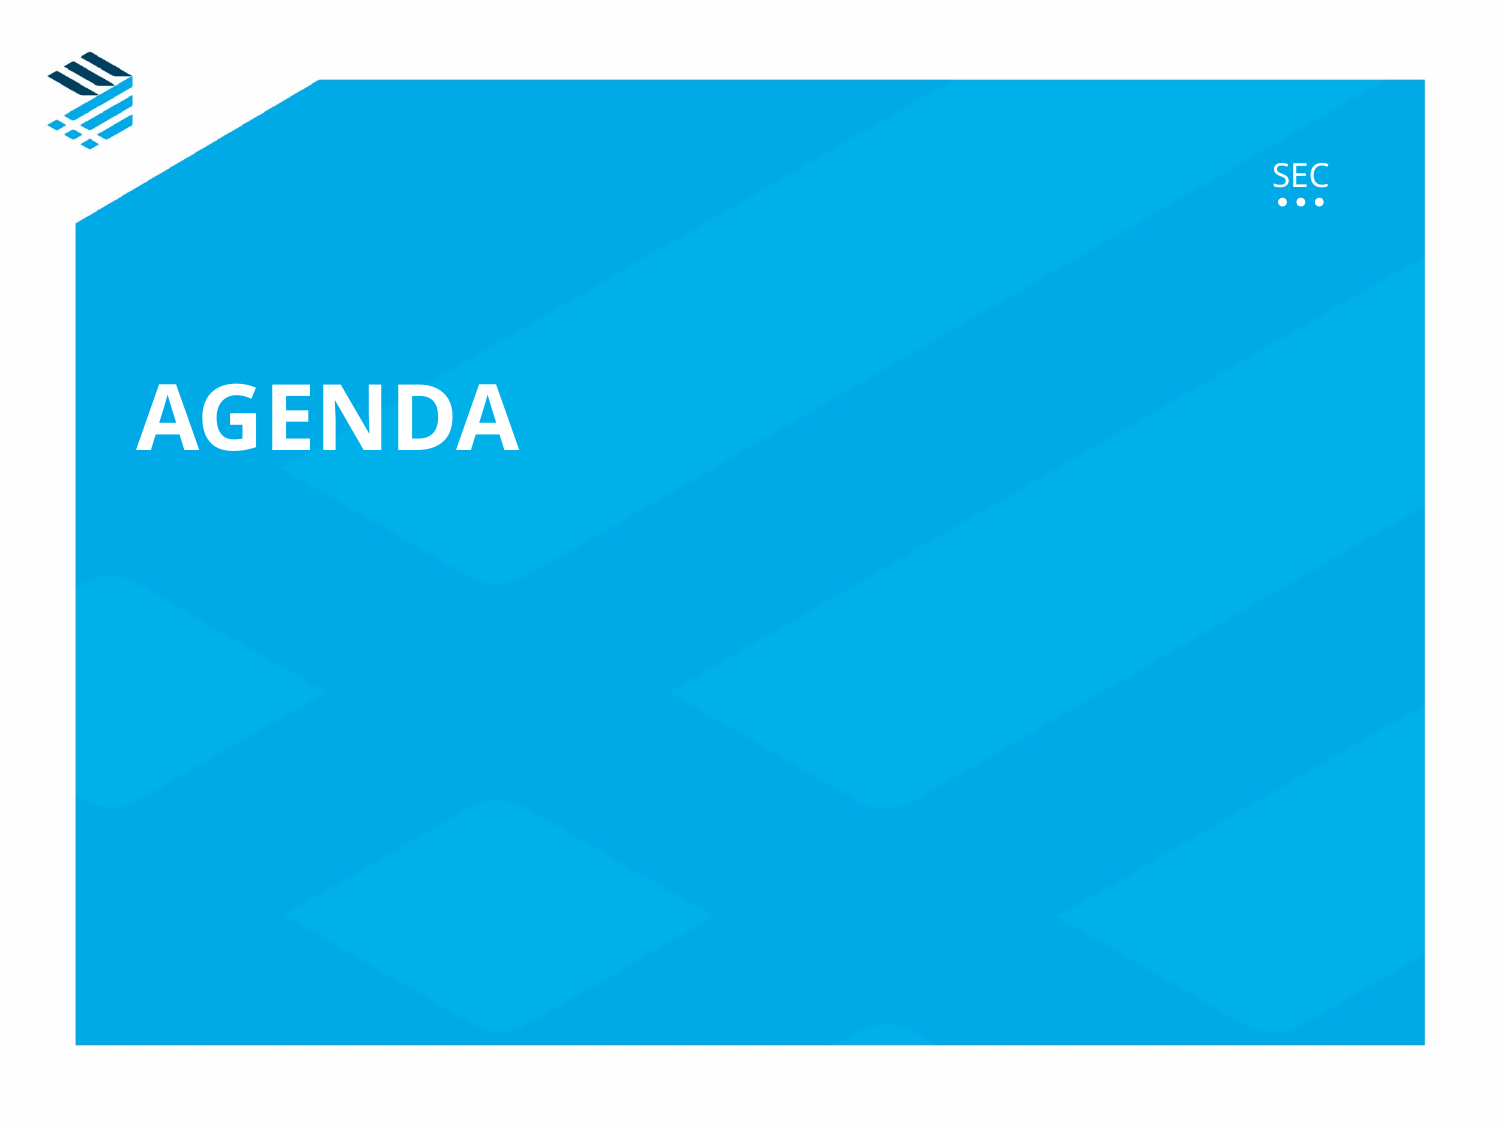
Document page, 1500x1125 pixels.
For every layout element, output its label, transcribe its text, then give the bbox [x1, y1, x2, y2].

picture [0, 0, 1500, 1125]
text_box Agenda [129, 364, 1048, 478]
